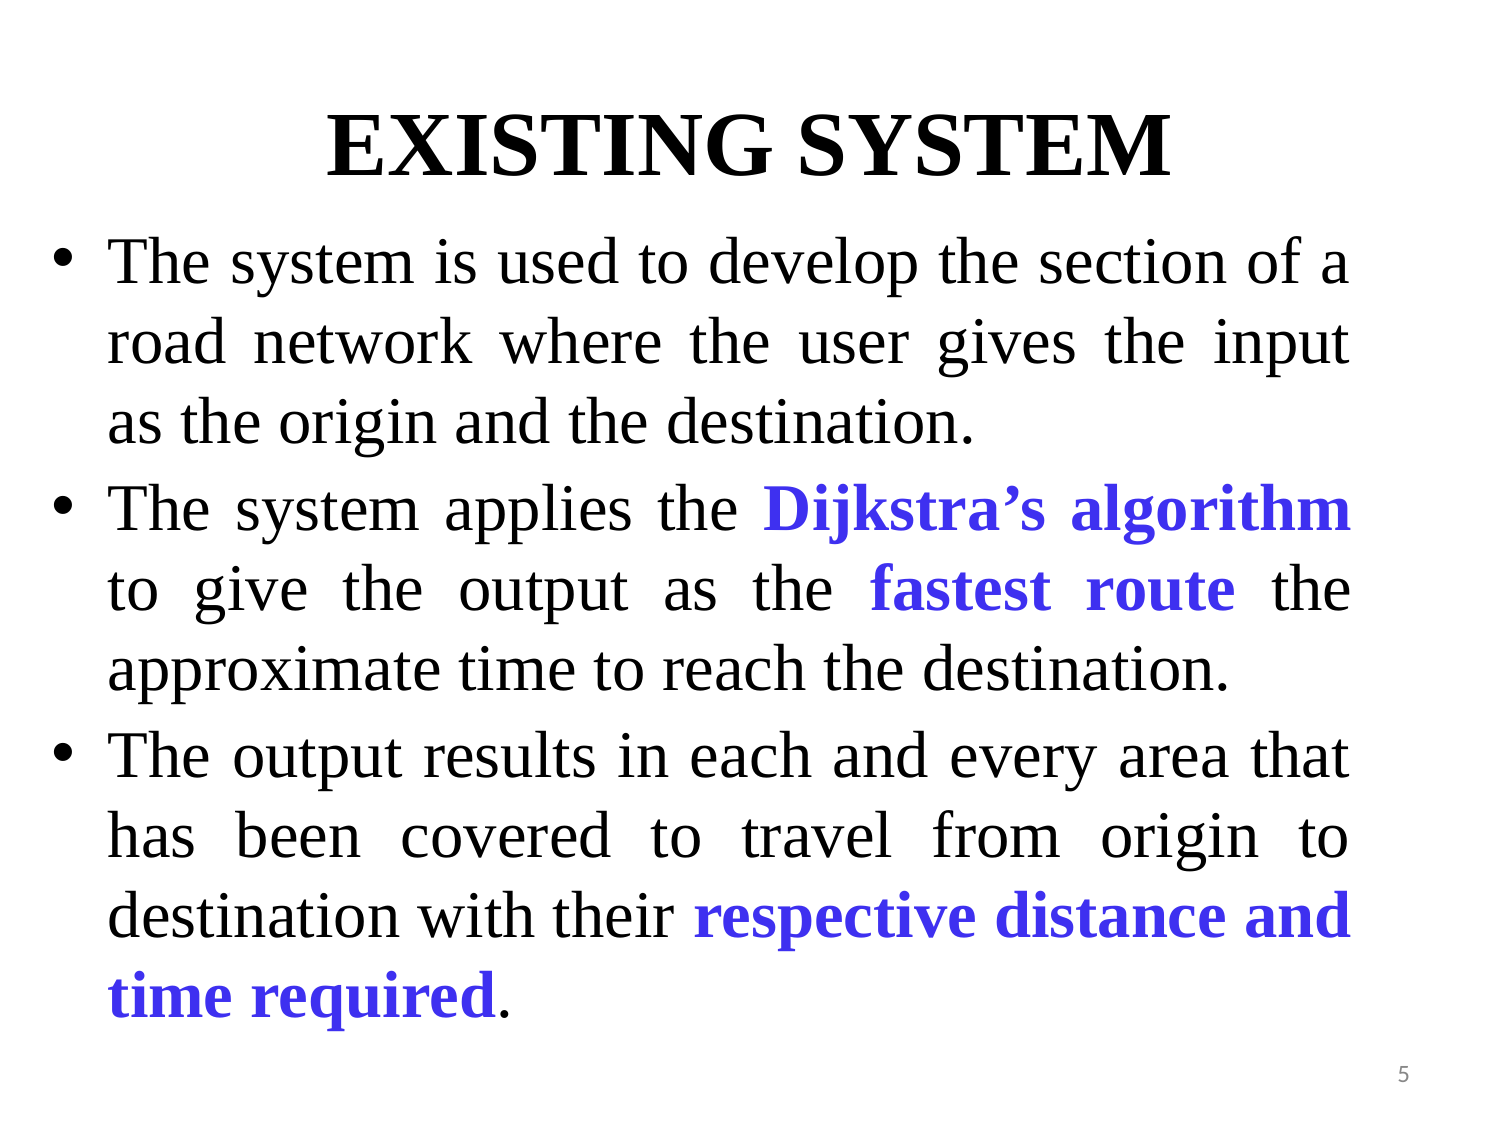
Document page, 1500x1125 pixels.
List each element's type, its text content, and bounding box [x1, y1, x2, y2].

slide_number 5 [1074, 1042, 1425, 1103]
list The system is used to develop the section of a road network where the user gives the input as the origin and the destination. The system applies the Dijkstra’s algorithm to give the output as the fastest route the approximate time to reach the destination. The output results in each and every area that has been covered to travel from origin to destination with their respective distance and time required. [17, 208, 1368, 1103]
title EXISTING SYSTEM [75, 45, 1425, 233]
